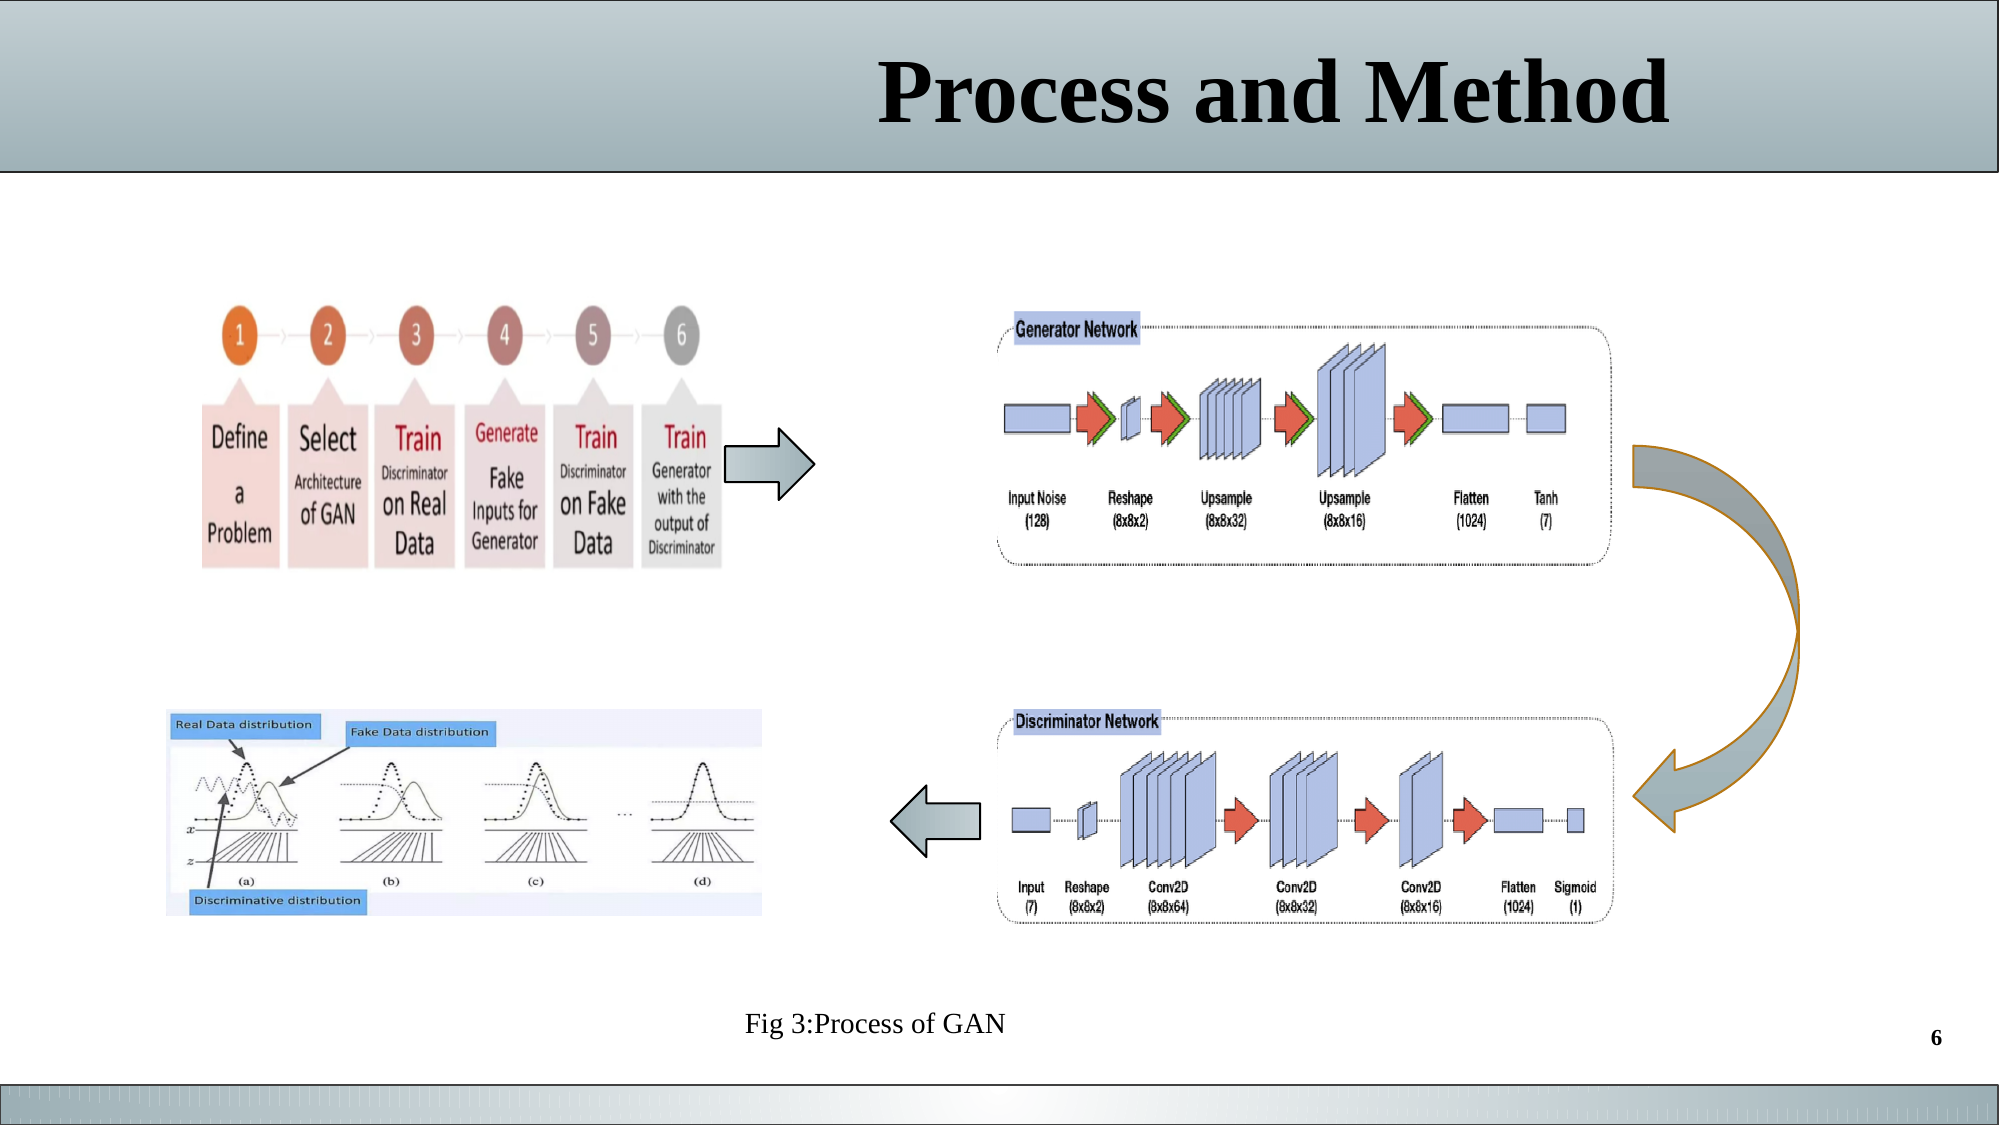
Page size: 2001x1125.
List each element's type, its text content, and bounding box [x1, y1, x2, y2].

text_box Fig 3:Process of GAN [729, 996, 1562, 1047]
text_box [725, 427, 816, 501]
slide_number 6 [1906, 1006, 1967, 1067]
text_box [1632, 444, 1800, 834]
picture [997, 709, 1616, 934]
text_box [889, 784, 982, 859]
picture [202, 283, 725, 573]
picture [997, 311, 1616, 570]
text_box [0, 1084, 1999, 1125]
picture [165, 709, 762, 916]
text_box Process and Method [0, 0, 1999, 173]
